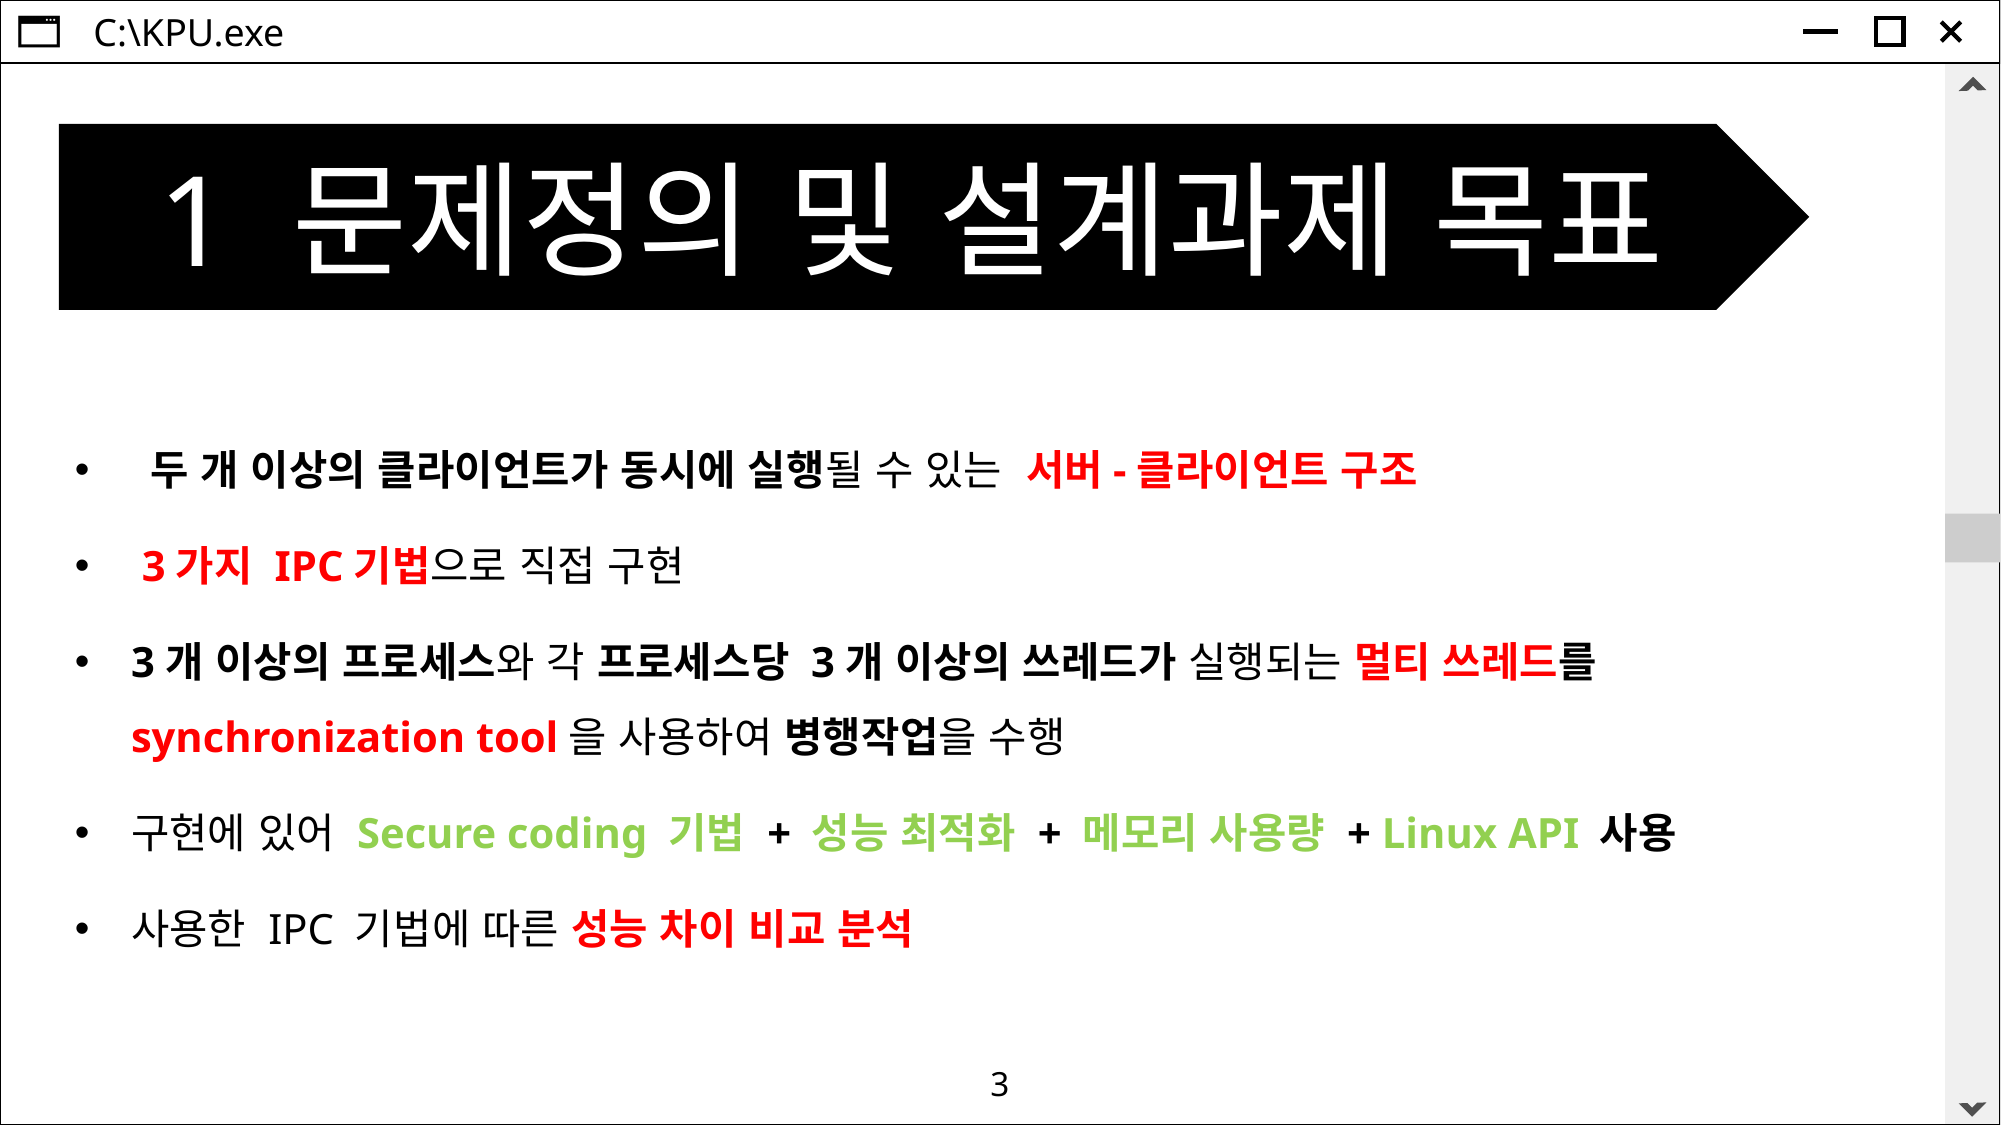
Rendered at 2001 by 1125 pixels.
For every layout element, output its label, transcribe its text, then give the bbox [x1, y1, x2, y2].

text_box [1944, 513, 2000, 563]
text_box 1 문제정의 및 설계과제 목표 [58, 123, 1810, 310]
slide_number 3 [947, 1056, 1053, 1116]
picture [14, 7, 64, 56]
text_box 두 개 이상의 클라이언트가 동시에 실행될 수 있는 서버-클라이언트 구조 3가지 IPC기법으로 직접 구현 3개 이상의 프로세스와 각 프로세스당 3개 이상의 쓰레드가 실행되는 멀티 쓰레드를 synchronization tool을 사용하여 병행작업을 수행 구현에 있어 Secure coding 기법 + 성능 최적화 + 메모리 사용량 + Linux API 사용 사용한 IPC 기법에 따른 성능 차이 비교 분석 [60, 411, 1884, 1056]
